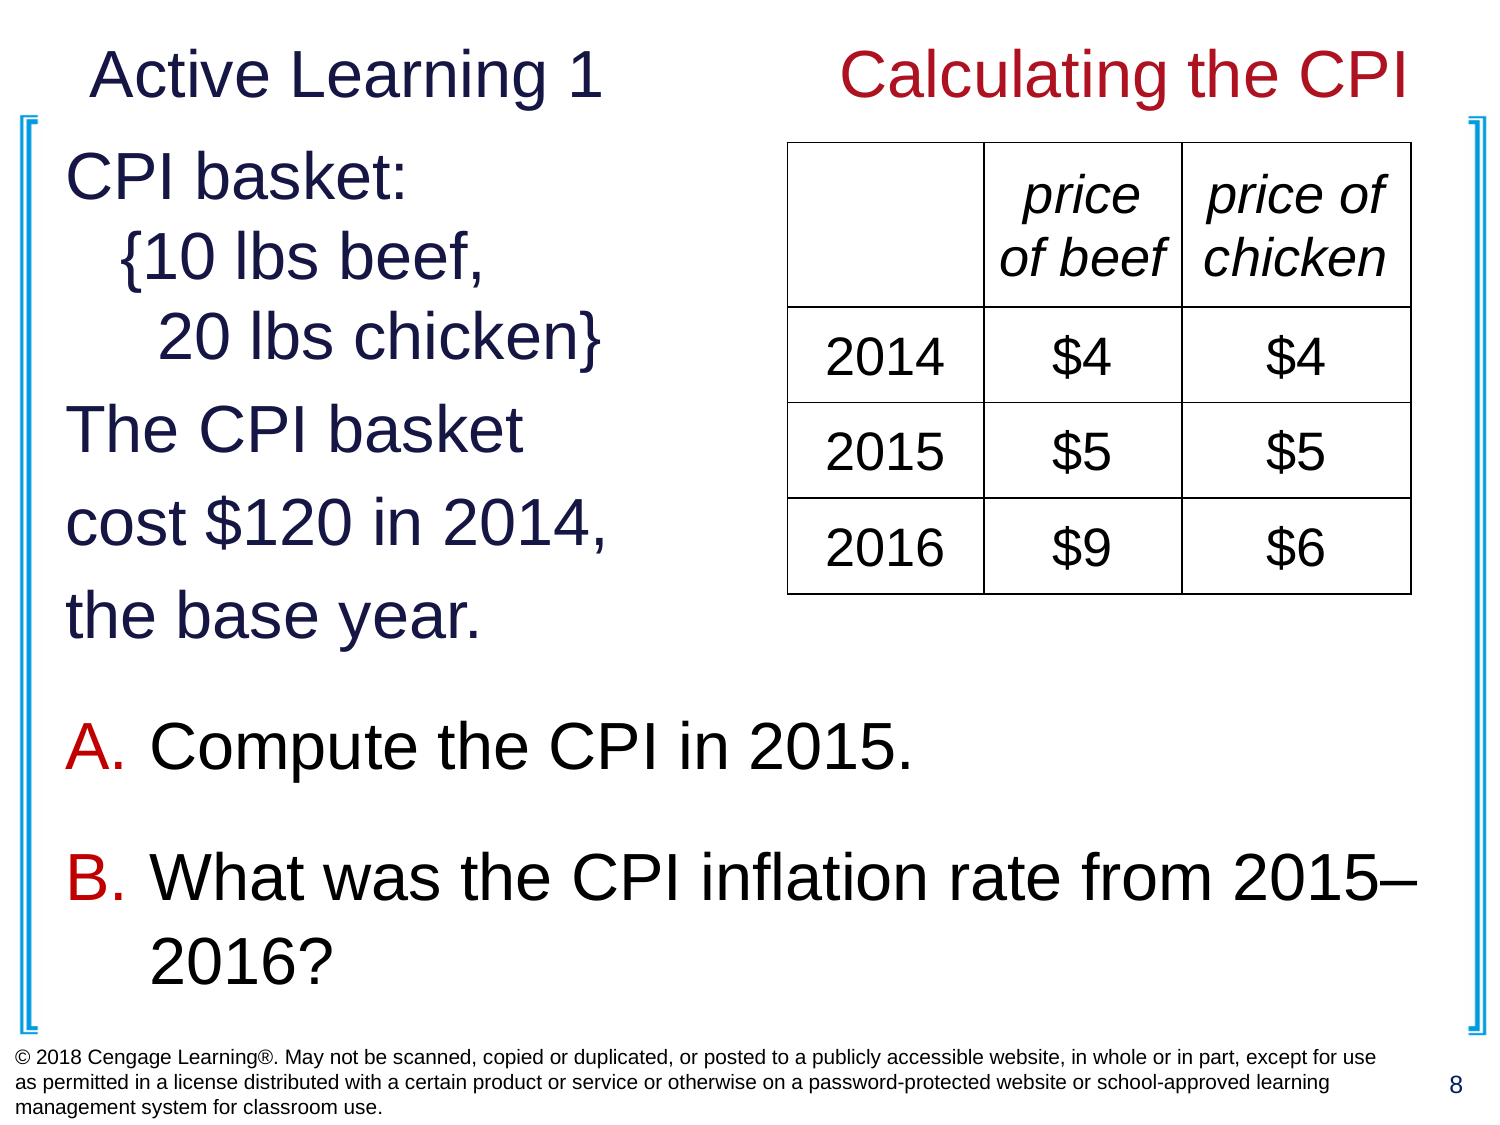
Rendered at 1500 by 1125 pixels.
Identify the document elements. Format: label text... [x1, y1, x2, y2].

table_cell $9 [985, 499, 1181, 593]
table_cell $5 [1183, 403, 1410, 497]
table_cell $6 [1183, 499, 1410, 593]
picture [1475, 119, 1483, 1033]
table_cell 2014 [788, 308, 983, 402]
table_cell 2015 [788, 403, 983, 497]
table_header price of chicken [1183, 143, 1410, 306]
table_cell $5 [985, 403, 1181, 497]
footer © 2018 Cengage Learning®. May not be scanned, copied or duplicated, or posted to a publicly accessible website, in whole or in part, except for use as permitted in a license distributed with a certain product or service or otherwise on a password-protected website or school-approved learning management system for classroom use. [0, 1037, 1412, 1125]
table_header price of beef [985, 143, 1181, 306]
list CPI basket: {10 lbs beef, 20 lbs chicken} The CPI basket cost $120 in 2014, the base year. Compute the CPI in 2015. What was the CPI inflation rate from 2015–2016? [50, 125, 1475, 1058]
title Active Learning 1 Calculating the CPI [24, 16, 1475, 125]
slide_number 8 [1412, 1060, 1500, 1125]
table_cell 2016 [788, 499, 983, 593]
picture [13, 113, 43, 1037]
table_cell $4 [1183, 308, 1410, 402]
picture [1475, 113, 1493, 1037]
table_cell $4 [985, 308, 1181, 402]
table_header [788, 143, 983, 306]
